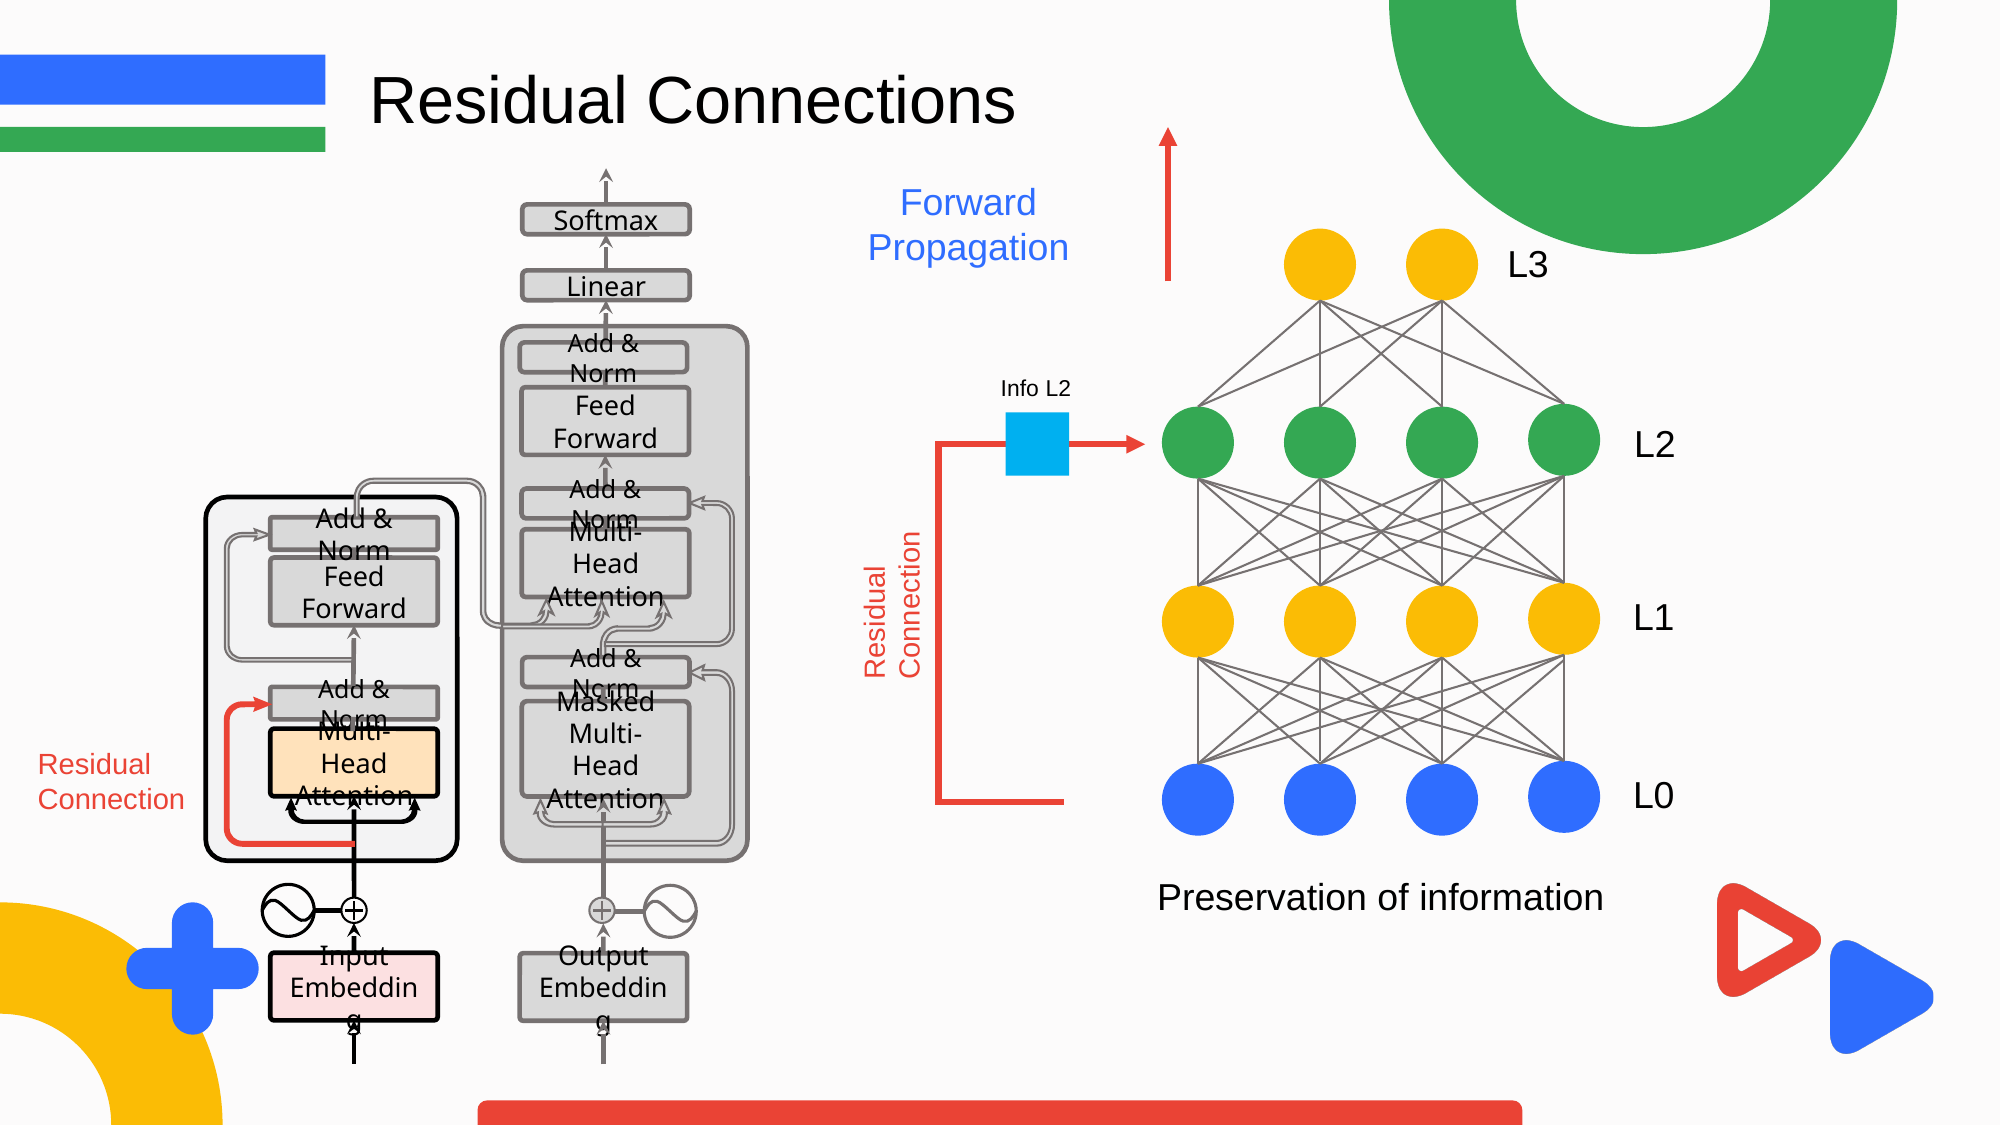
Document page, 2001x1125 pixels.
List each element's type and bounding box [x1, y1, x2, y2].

text_box [1492, 233, 1564, 293]
text_box [1618, 585, 1690, 646]
picture [1717, 883, 1821, 997]
text_box [22, 168, 748, 1065]
text_box [1161, 228, 1601, 836]
text_box [1618, 763, 1690, 824]
text_box [848, 512, 933, 695]
text_box [832, 170, 1104, 276]
text_box [1142, 866, 1620, 926]
text_box [1619, 412, 1691, 473]
text_box [354, 49, 1033, 145]
picture [1830, 940, 1934, 1054]
text_box [935, 366, 1146, 806]
